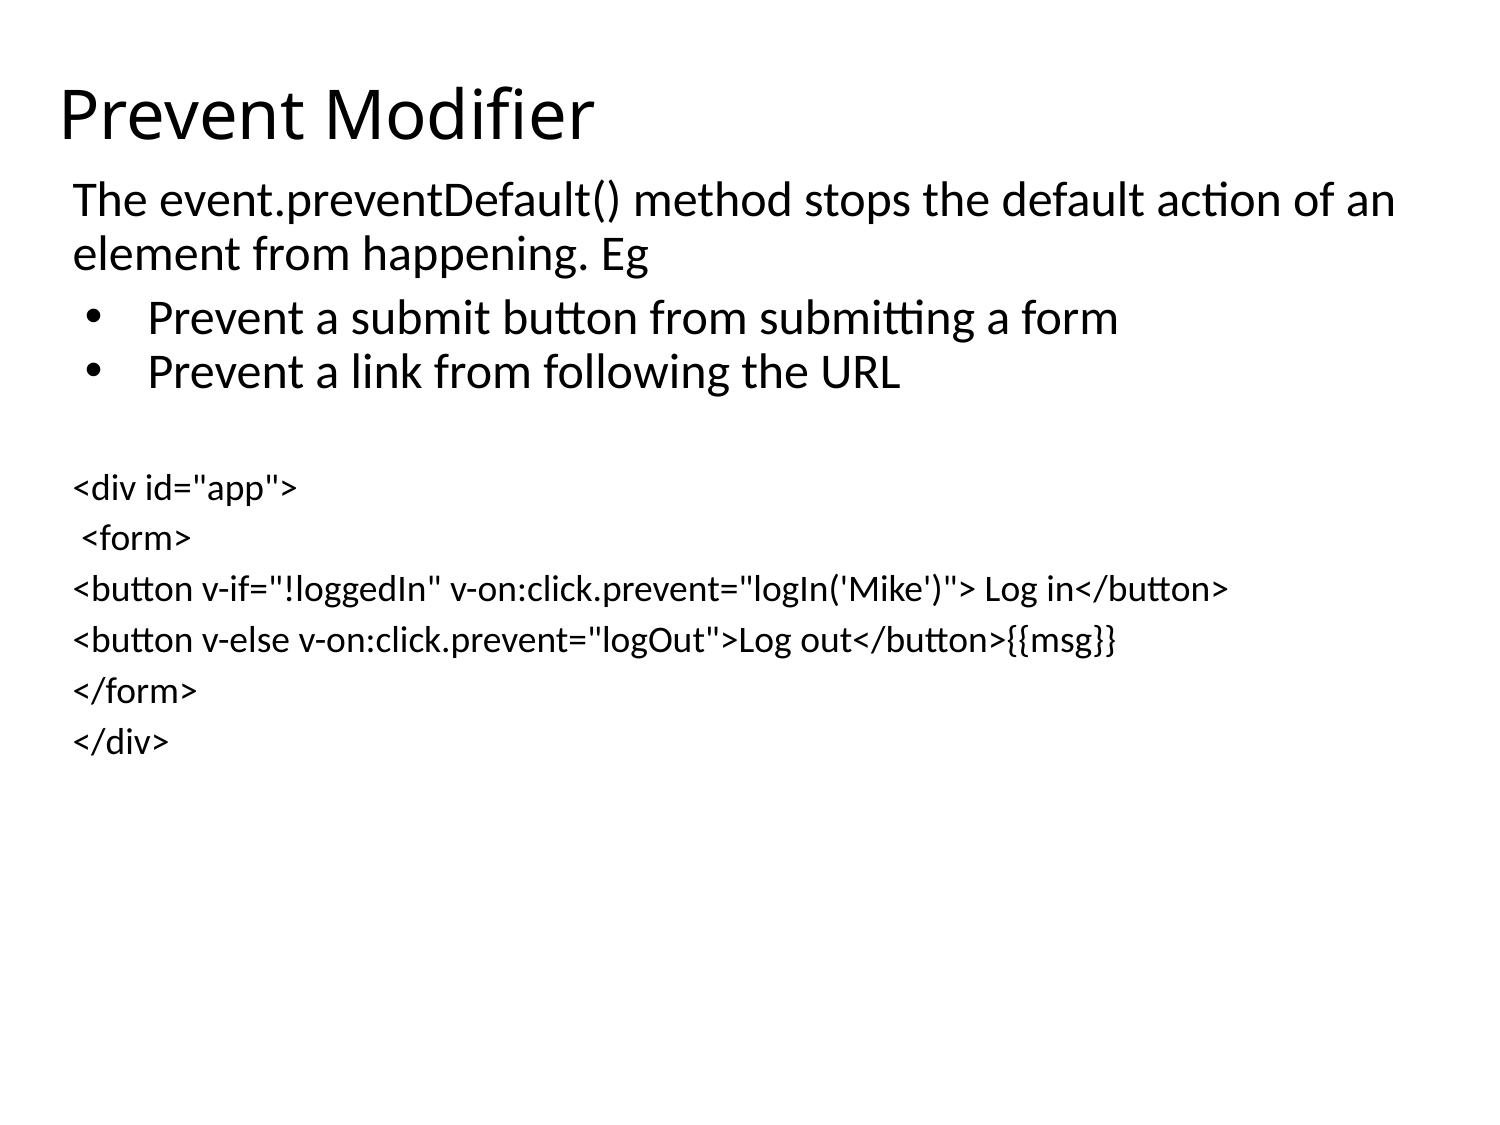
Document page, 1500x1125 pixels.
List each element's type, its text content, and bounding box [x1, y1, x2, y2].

list The event.preventDefault() method stops the default action of an element from happening. Eg Prevent a submit button from submitting a form Prevent a link from following the URL <div id="app"> <form> <button v-if="!loggedIn" v-on:click.prevent="logIn('Mike')"> Log in</button> <button v-else v-on:click.prevent="logOut">Log out</button>{{msg}} </form> </div> [57, 165, 1486, 1110]
title Prevent Modifier [43, 61, 1349, 174]
